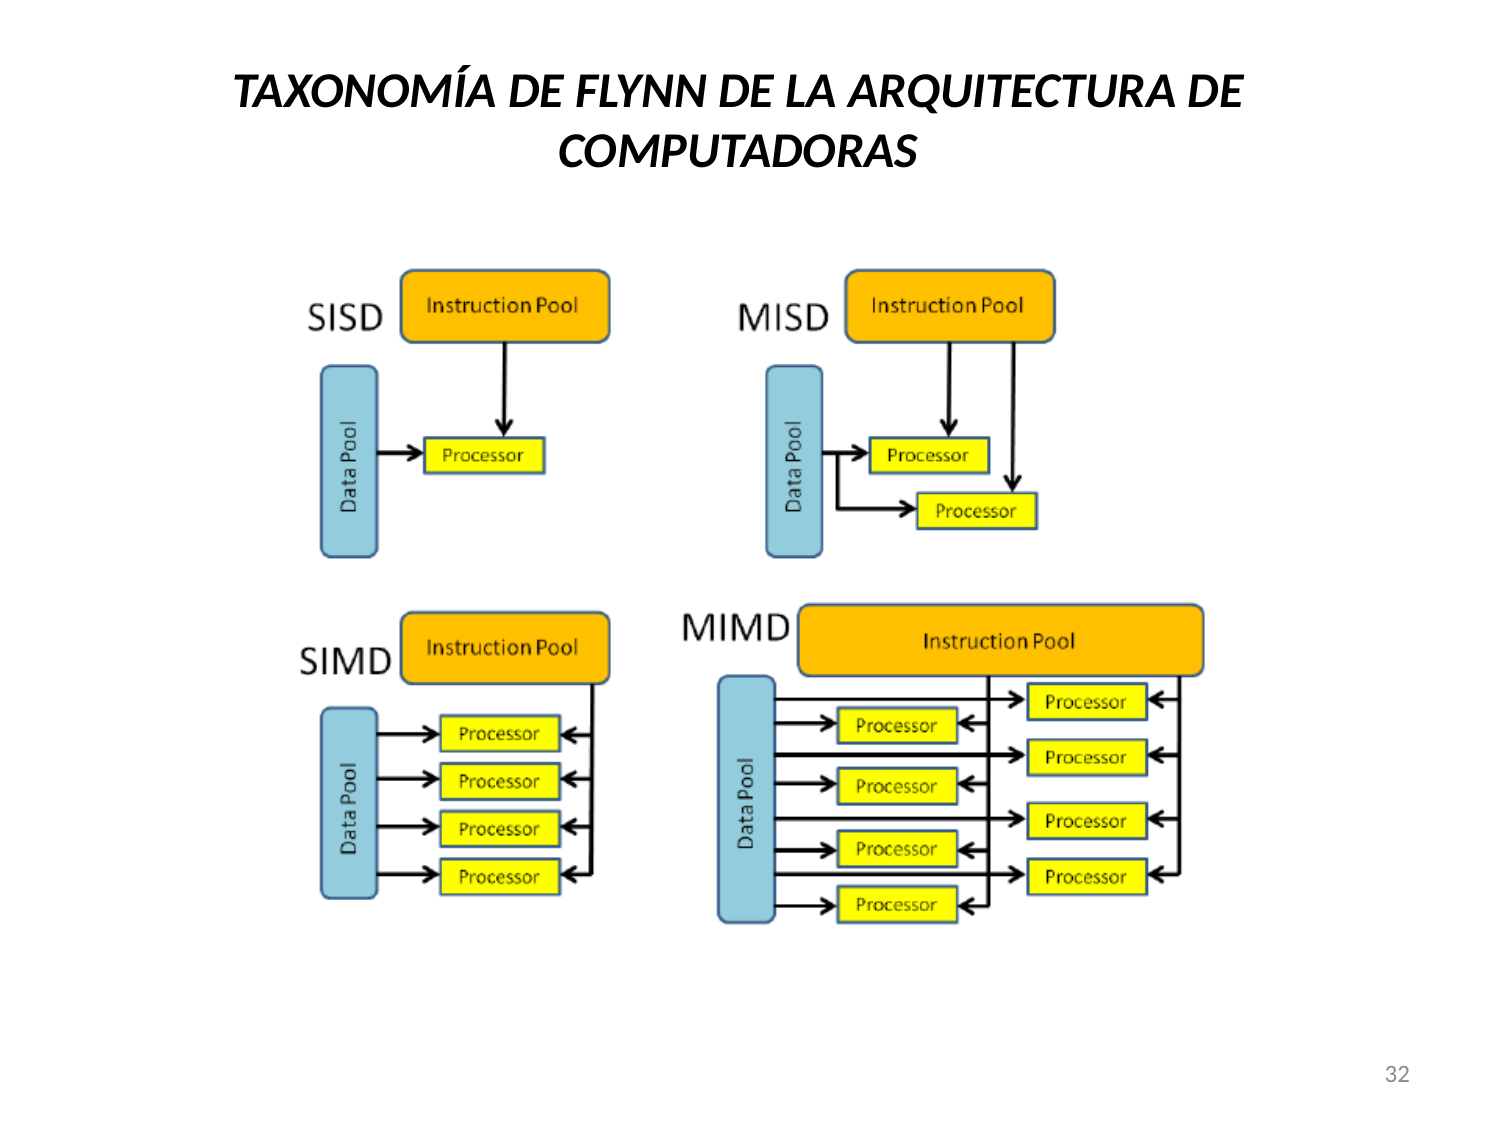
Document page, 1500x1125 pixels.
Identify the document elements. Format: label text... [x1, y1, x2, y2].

picture [280, 222, 1233, 936]
slide_number 32 [1074, 1042, 1425, 1103]
title TAXONOMÍA DE FLYNN DE LA ARQUITECTURA DE COMPUTADORAS [70, 23, 1407, 211]
subtitle [70, 246, 1442, 1079]
